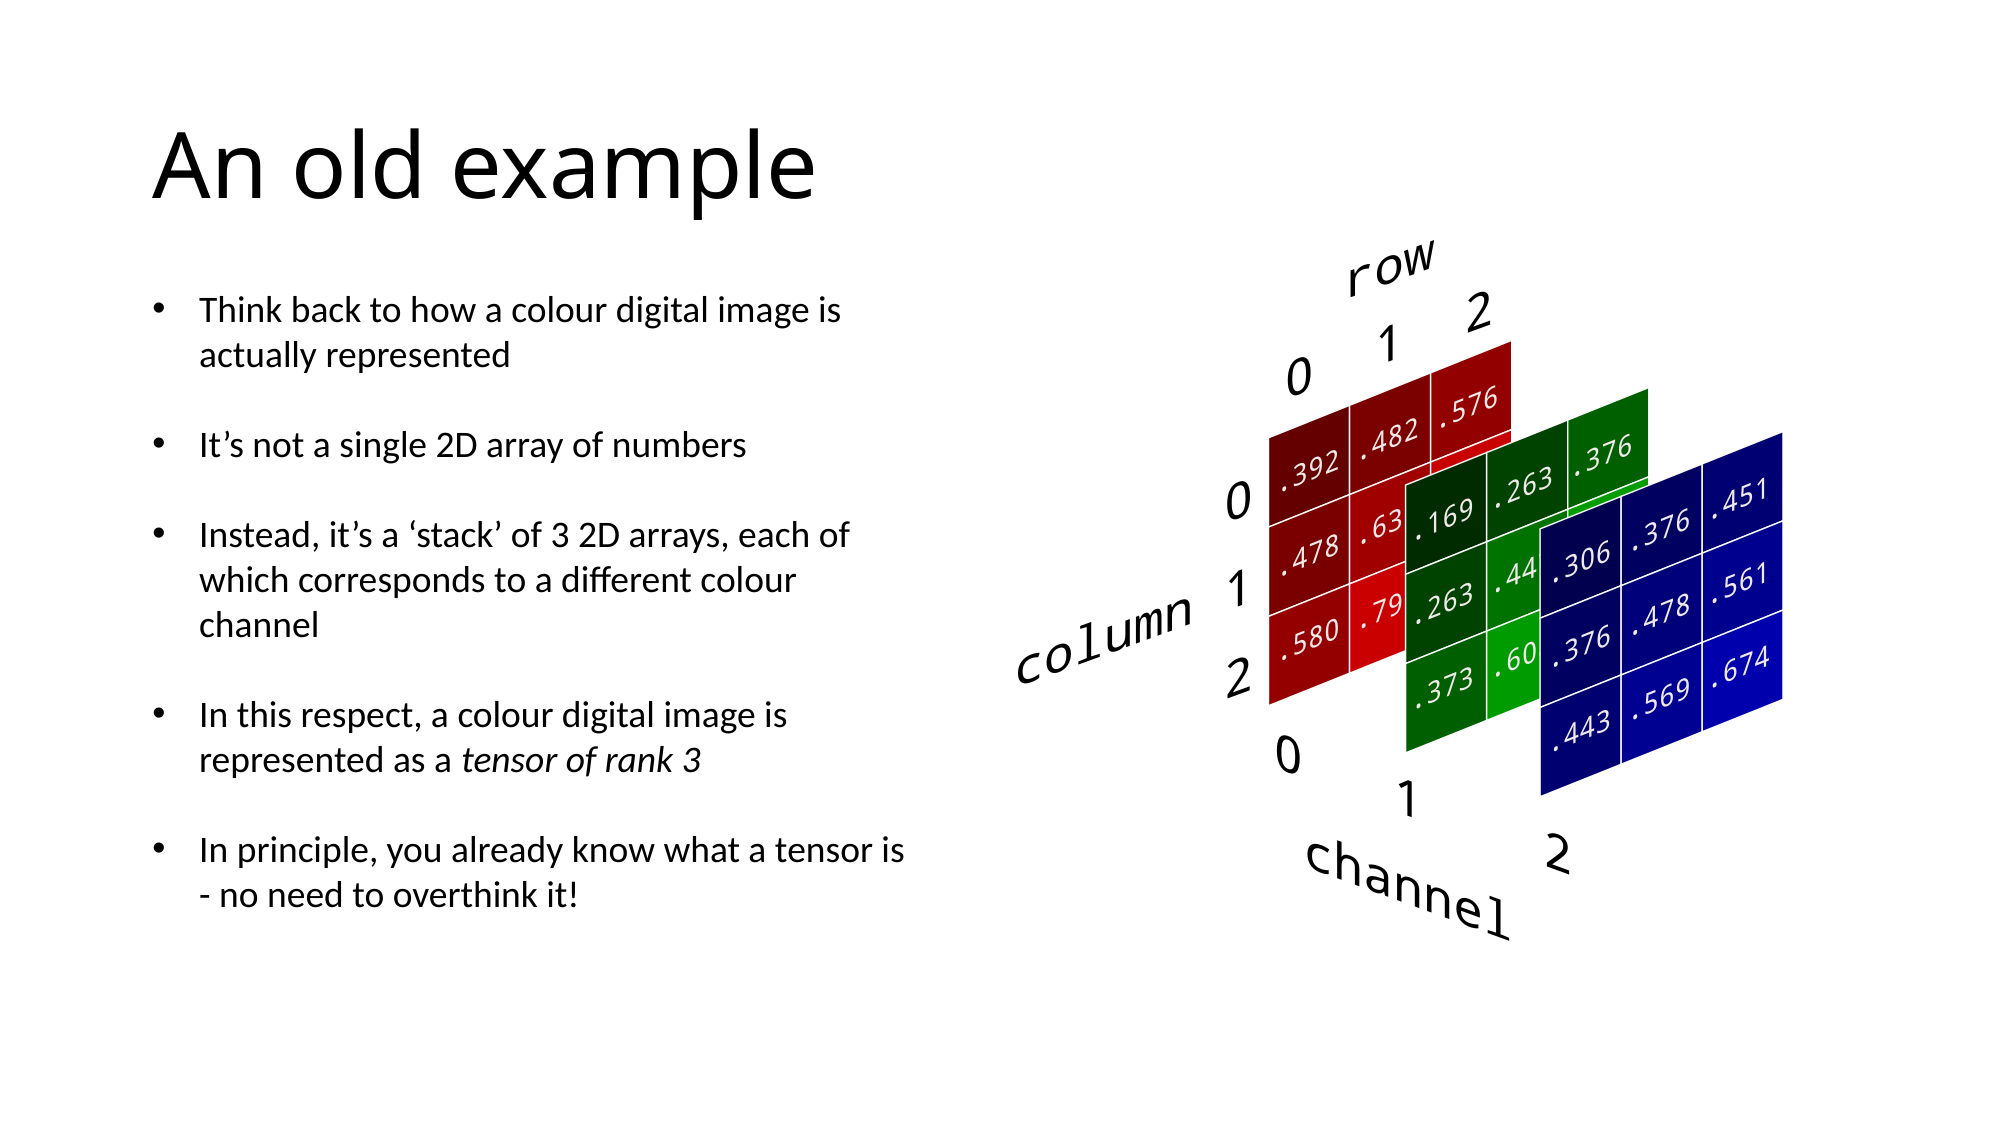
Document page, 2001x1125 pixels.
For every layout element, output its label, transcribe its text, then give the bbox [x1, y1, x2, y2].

title An old example [137, 59, 1863, 278]
picture [1018, 240, 1783, 974]
text_box Think back to how a colour digital image is actually represented It’s not a single 2D array of numbers Instead, it’s a ‘stack’ of 3 2D arrays, each of which corresponds to a different colour channel In this respect, a colour digital image is represented as a tensor of rank 3 In principle, you already know what a tensor is - no need to overthink it! [137, 277, 939, 967]
